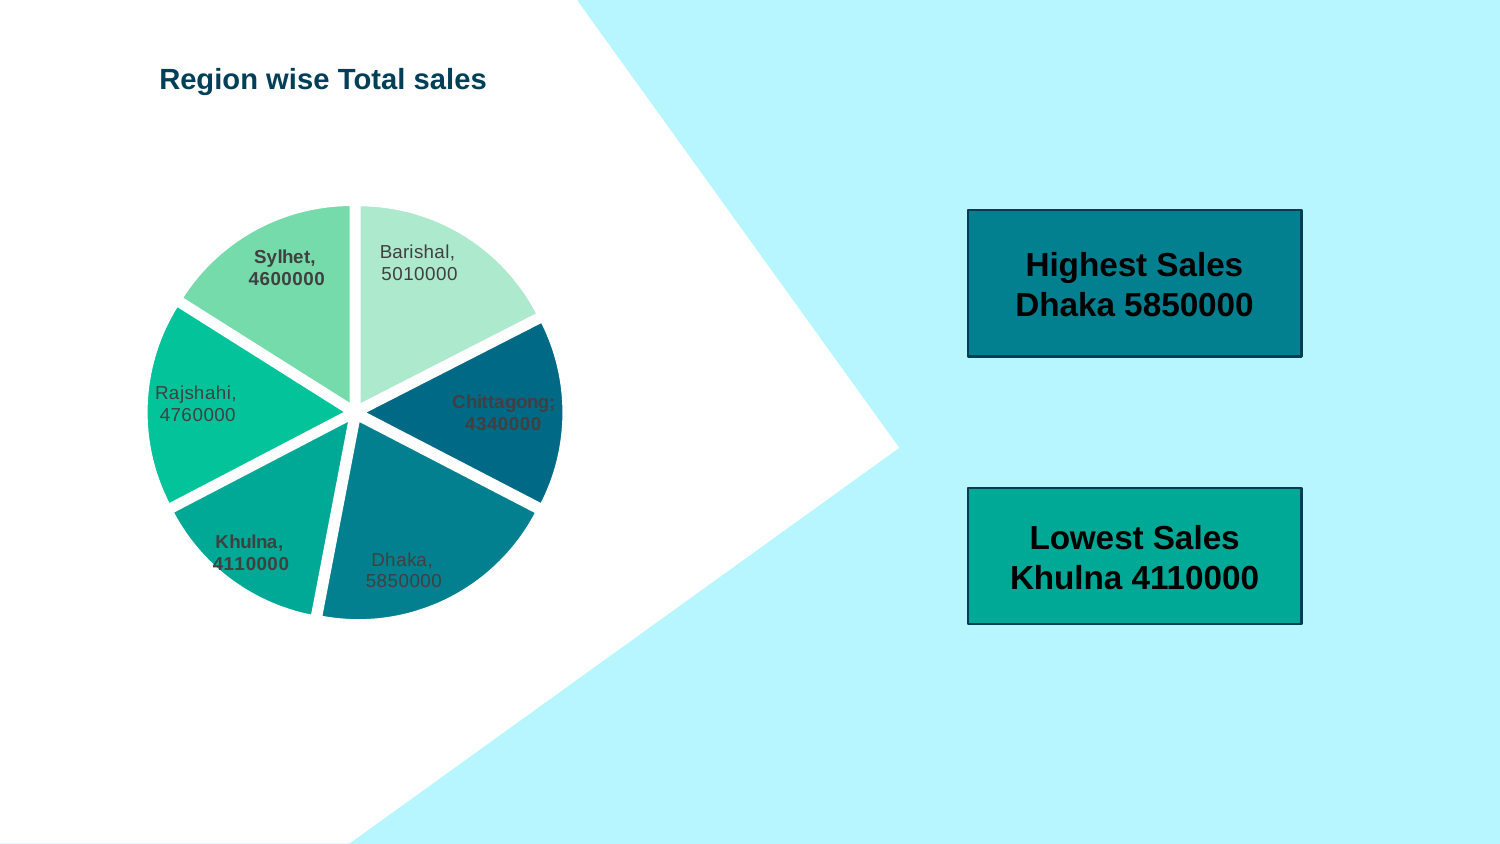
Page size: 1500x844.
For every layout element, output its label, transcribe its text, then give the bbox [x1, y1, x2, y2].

text_box Lowest Sales Khulna 4110000 [966, 486, 1304, 626]
chart [0, 153, 632, 633]
text_box Highest Sales Dhaka 5850000 [966, 208, 1304, 359]
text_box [0, 0, 803, 844]
